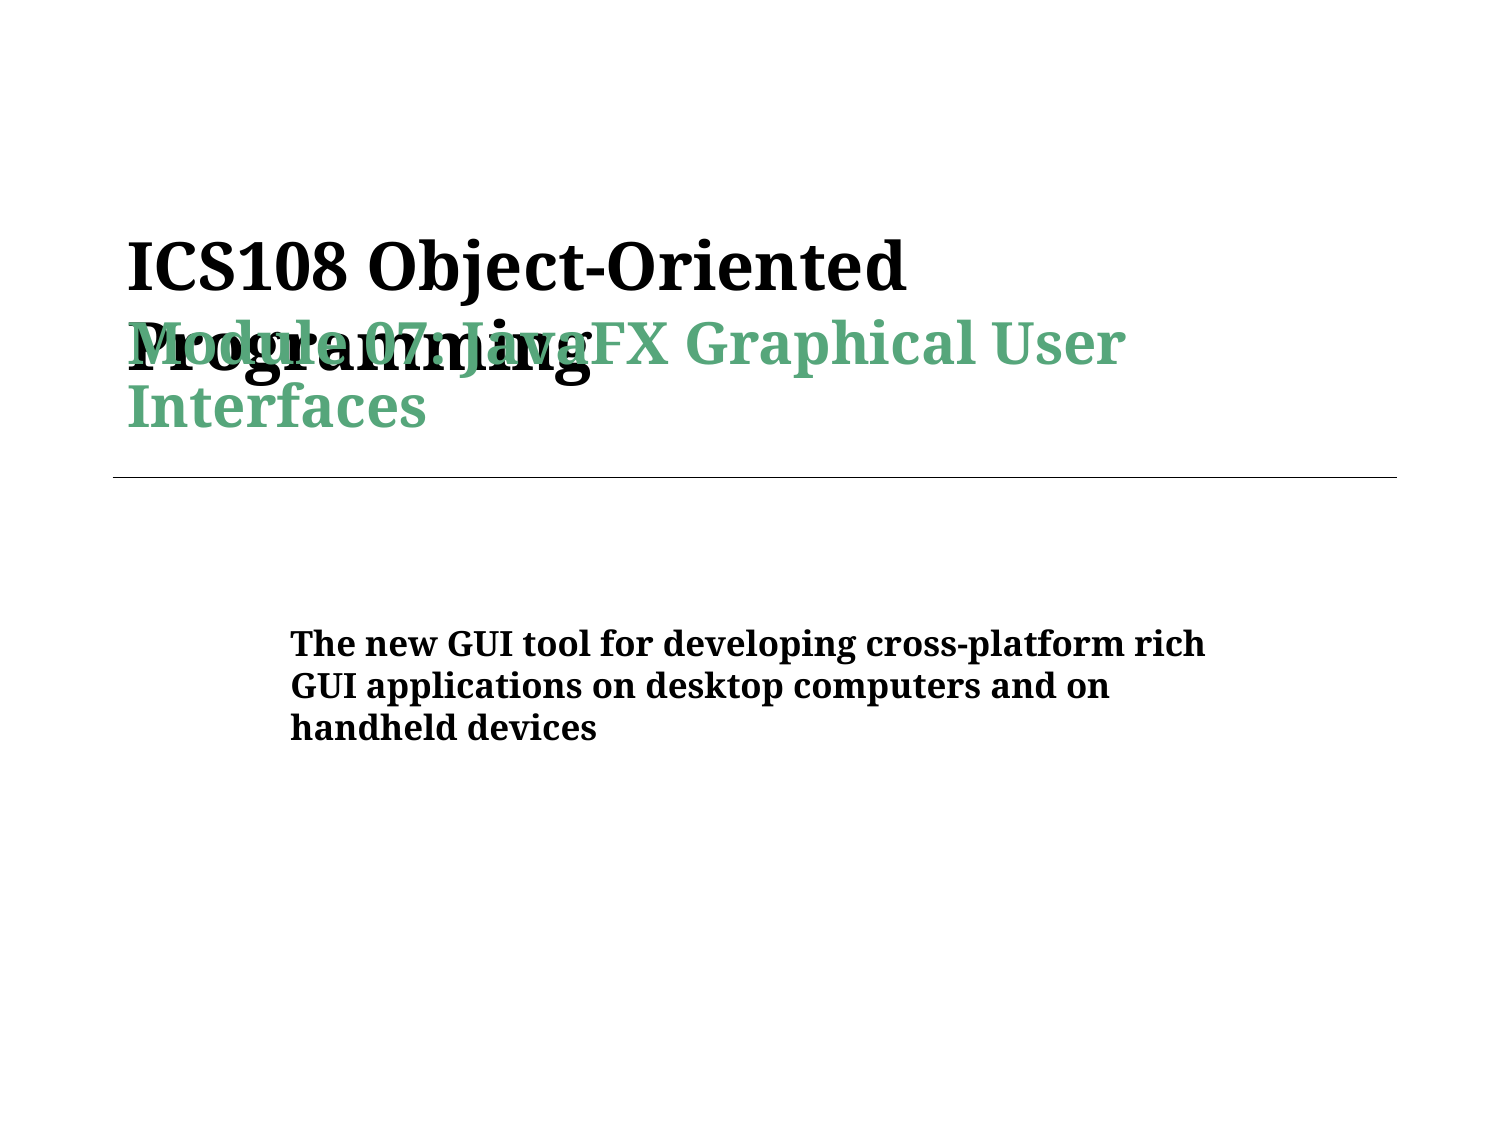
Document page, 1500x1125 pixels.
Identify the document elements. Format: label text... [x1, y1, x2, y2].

title Module 07: JavaFX Graphical User Interfaces [112, 339, 1388, 448]
text_box The new GUI tool for developing cross-platform rich GUI applications on desktop computers and on handheld devices [275, 614, 1270, 755]
